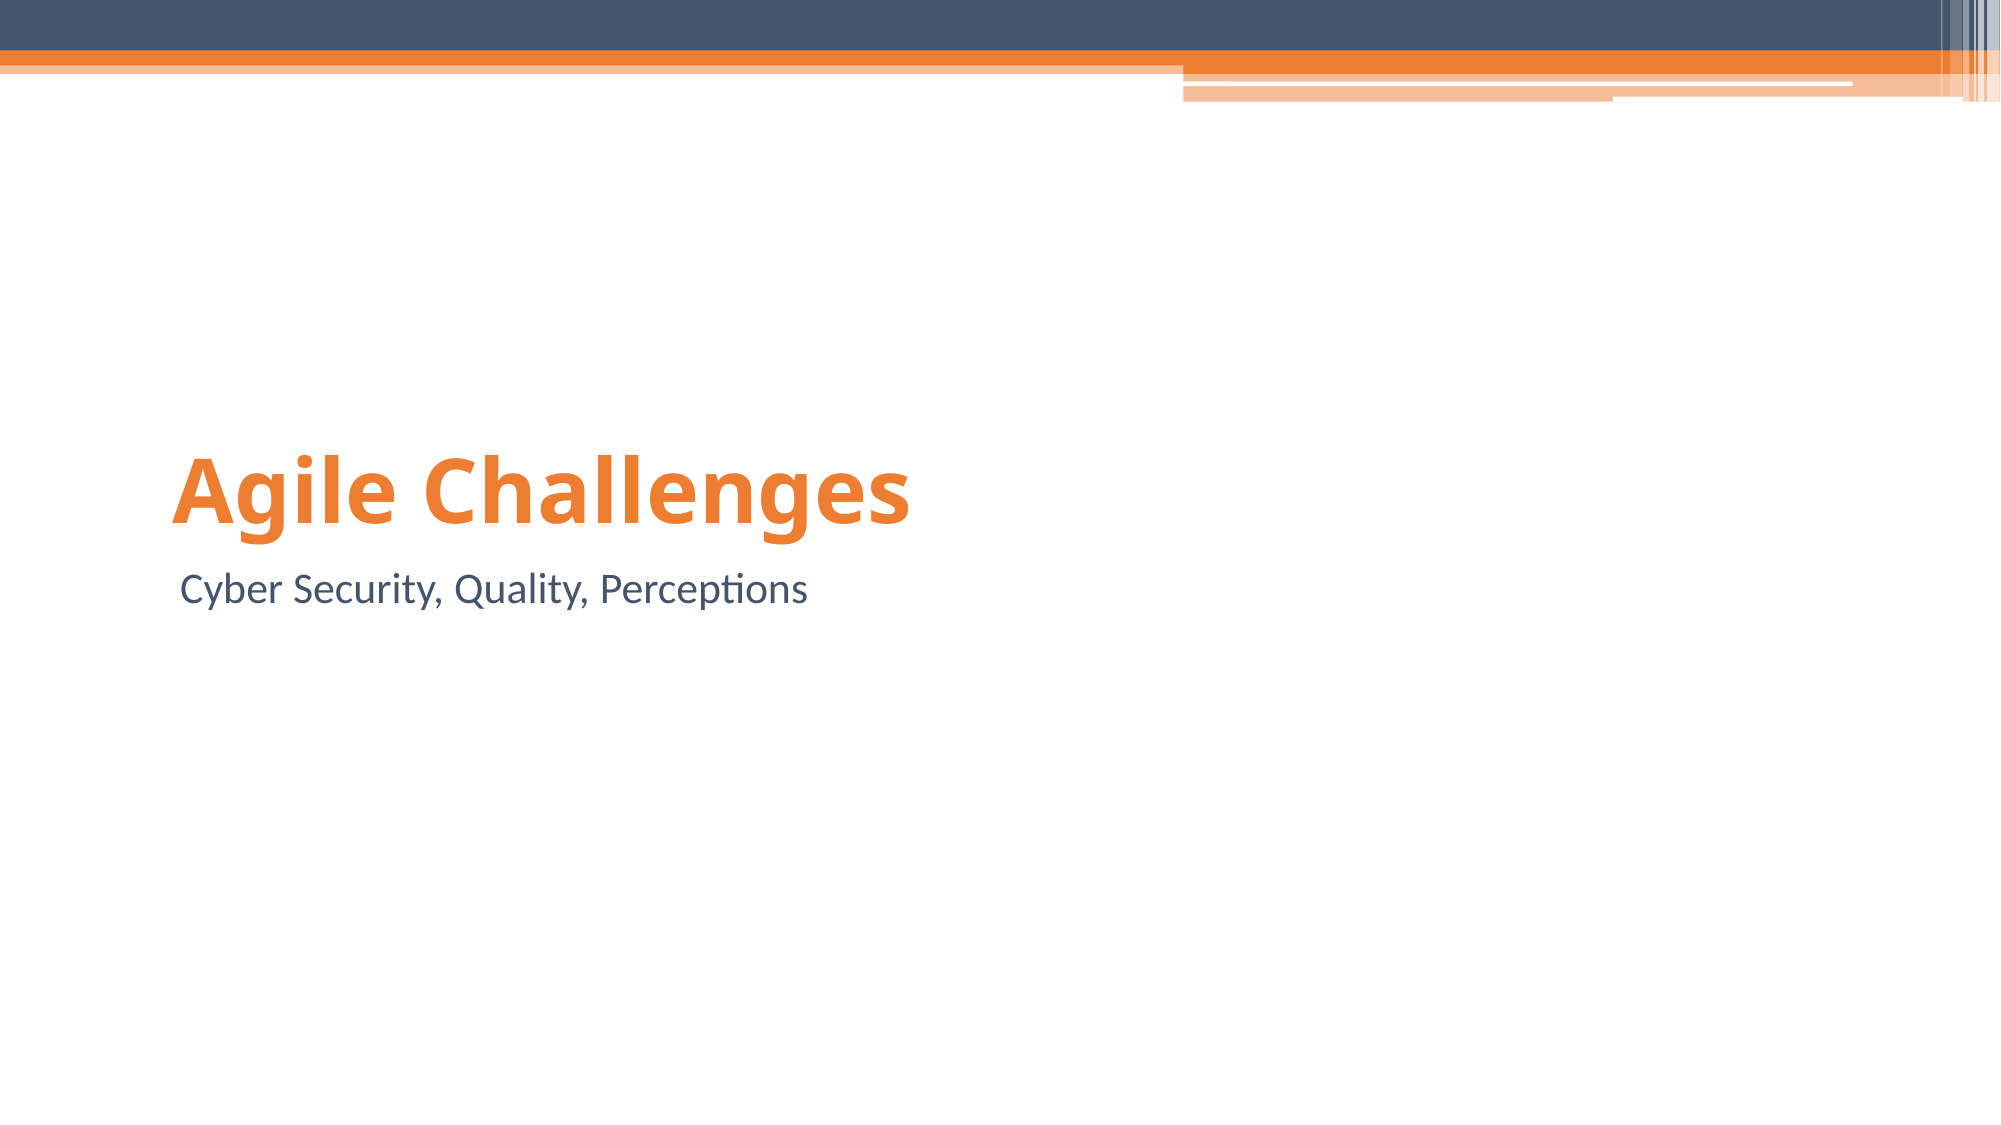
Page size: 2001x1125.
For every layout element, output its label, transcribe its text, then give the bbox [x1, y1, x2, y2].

title Agile Challenges [157, 324, 1858, 549]
list Cyber Security, Quality, Perceptions [157, 552, 1858, 800]
